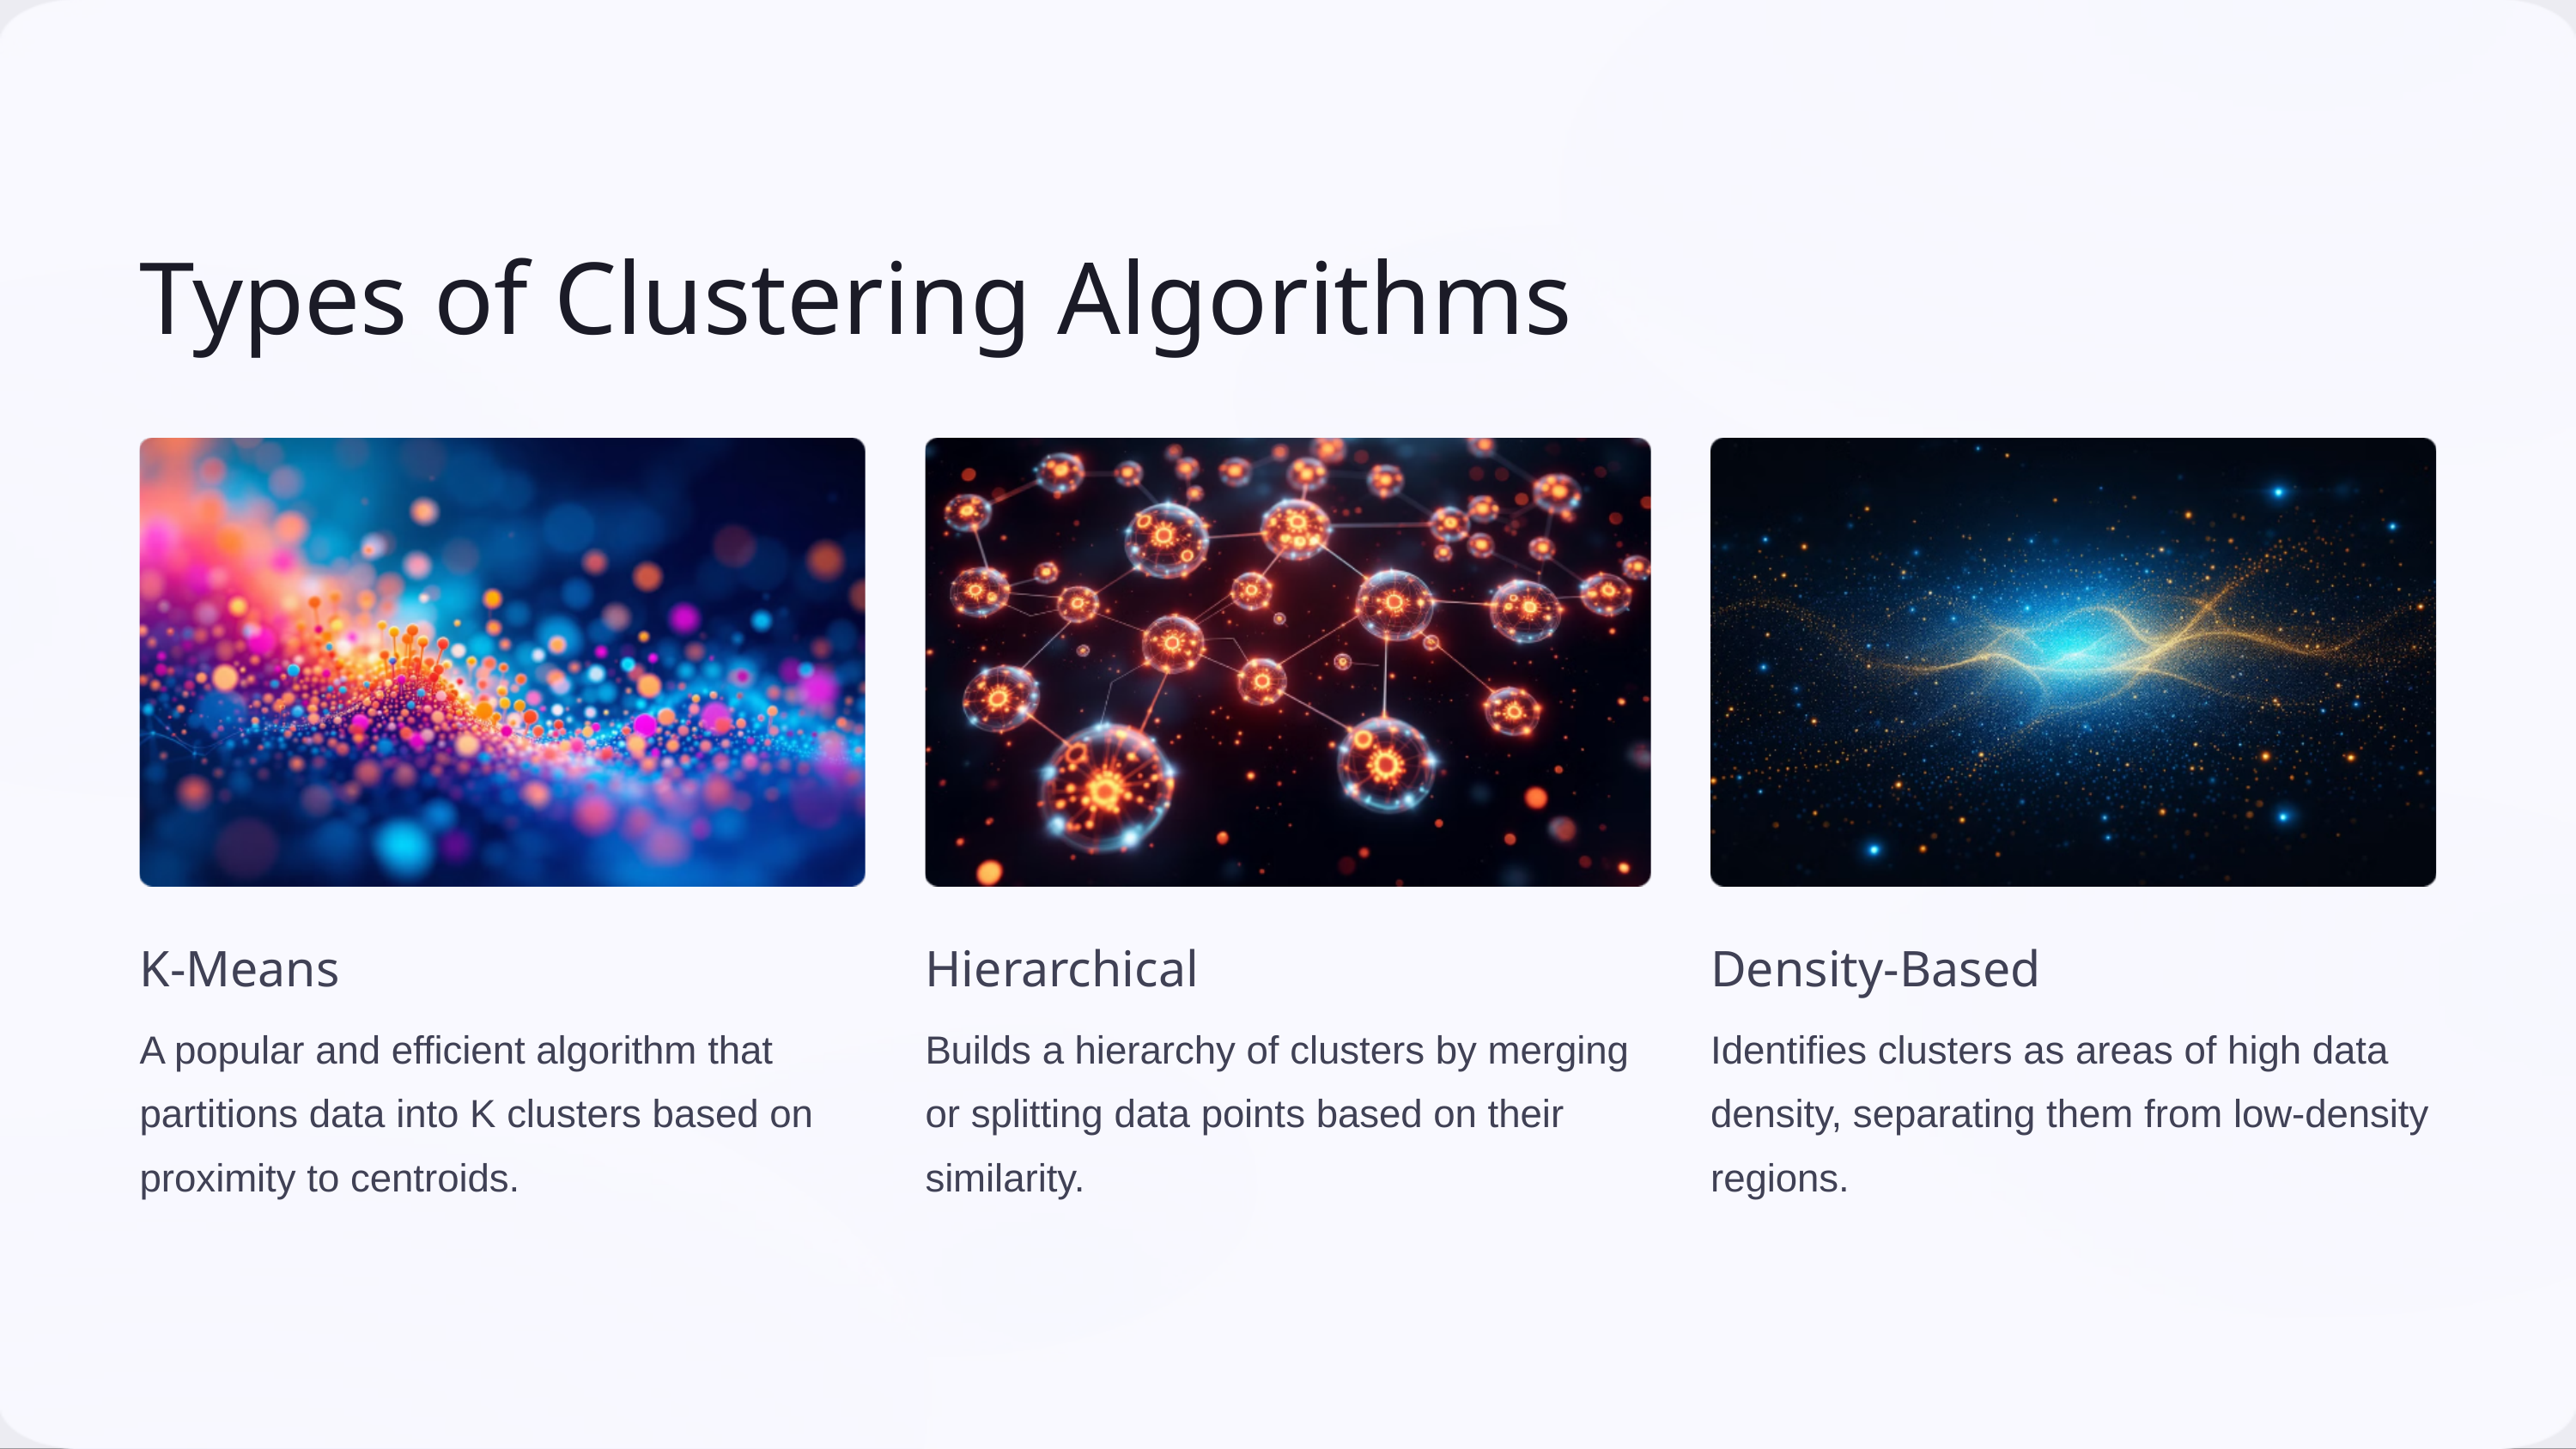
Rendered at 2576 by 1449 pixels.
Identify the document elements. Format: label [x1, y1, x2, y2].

text_box [0, 0, 2576, 1449]
